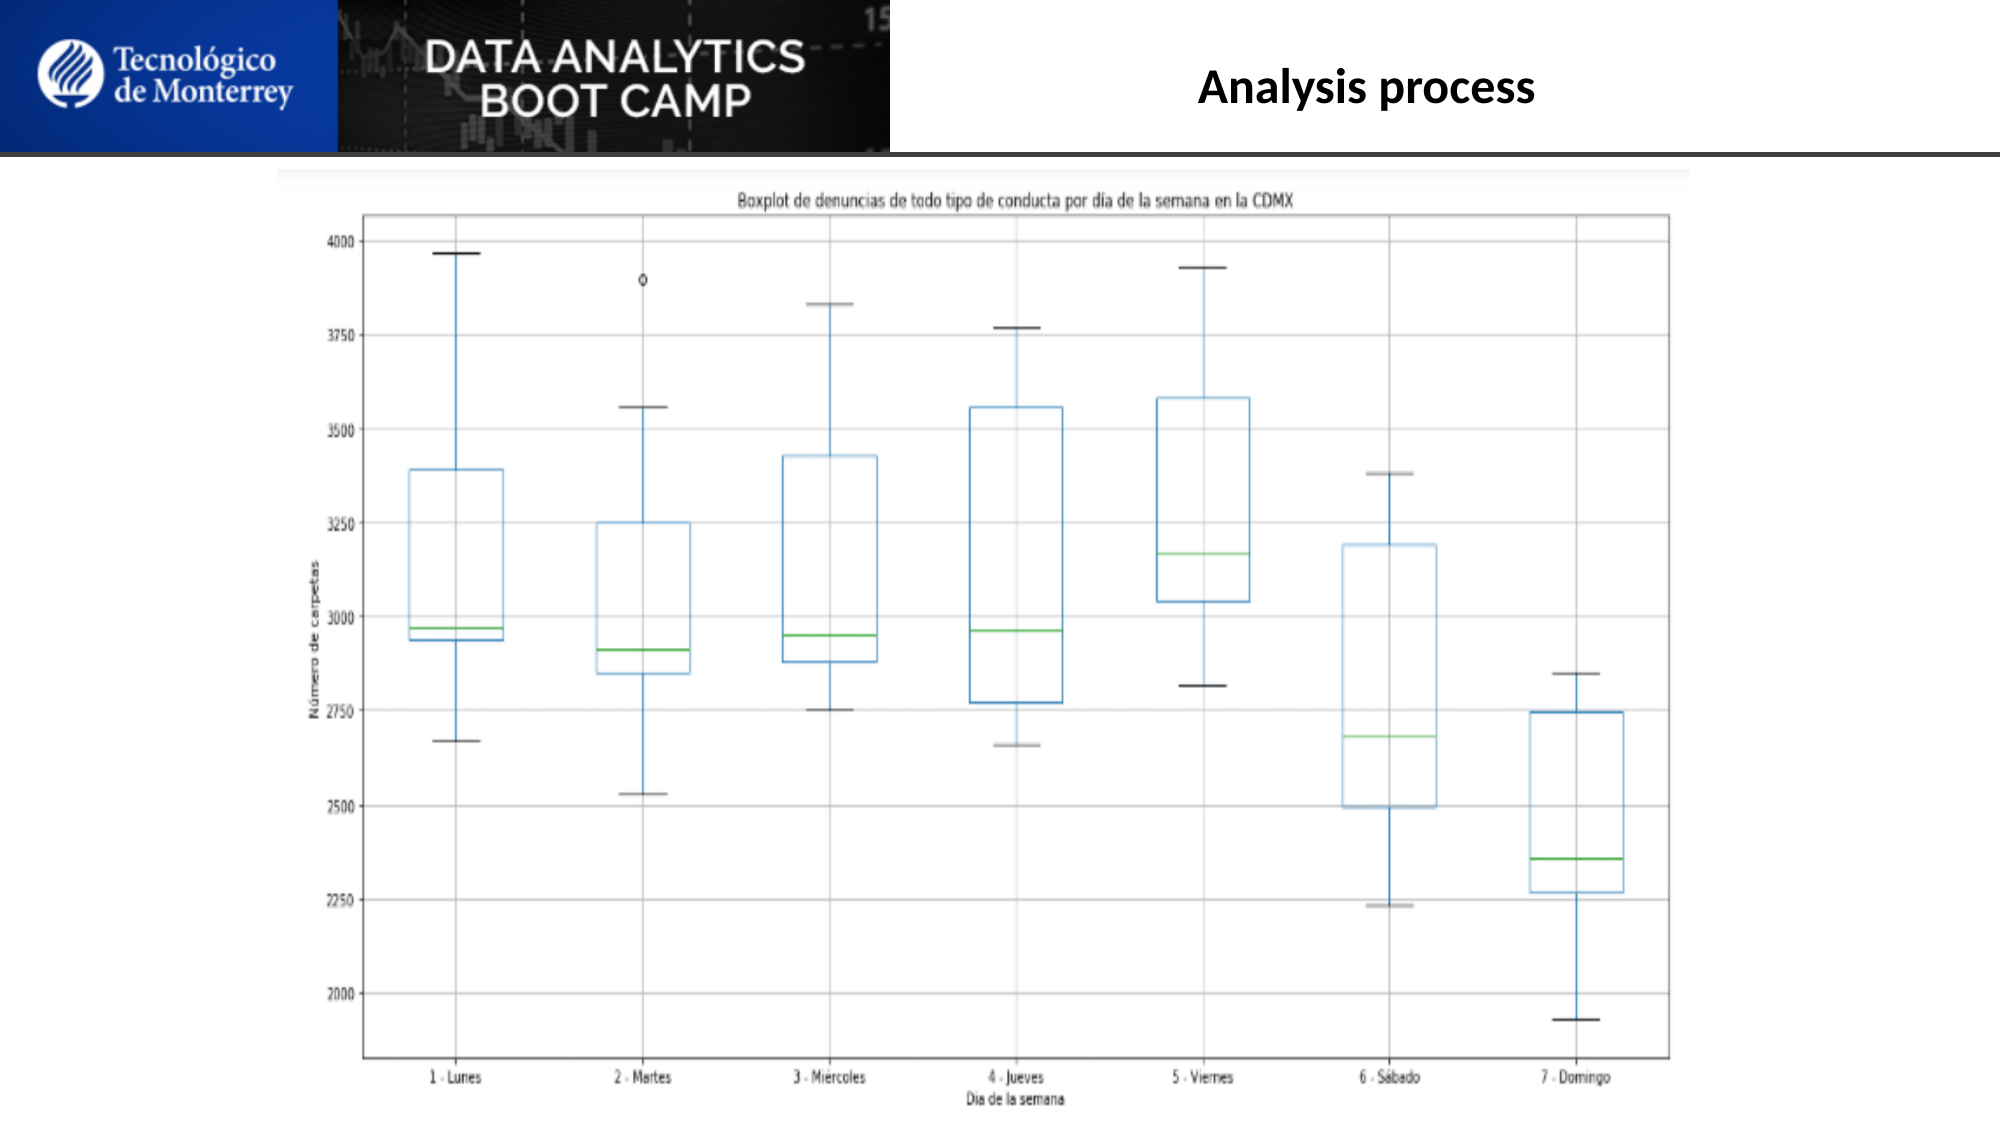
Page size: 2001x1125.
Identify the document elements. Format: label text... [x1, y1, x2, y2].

text_box Analysis process [1183, 46, 1551, 122]
picture [0, 0, 890, 154]
picture [276, 169, 1690, 1125]
